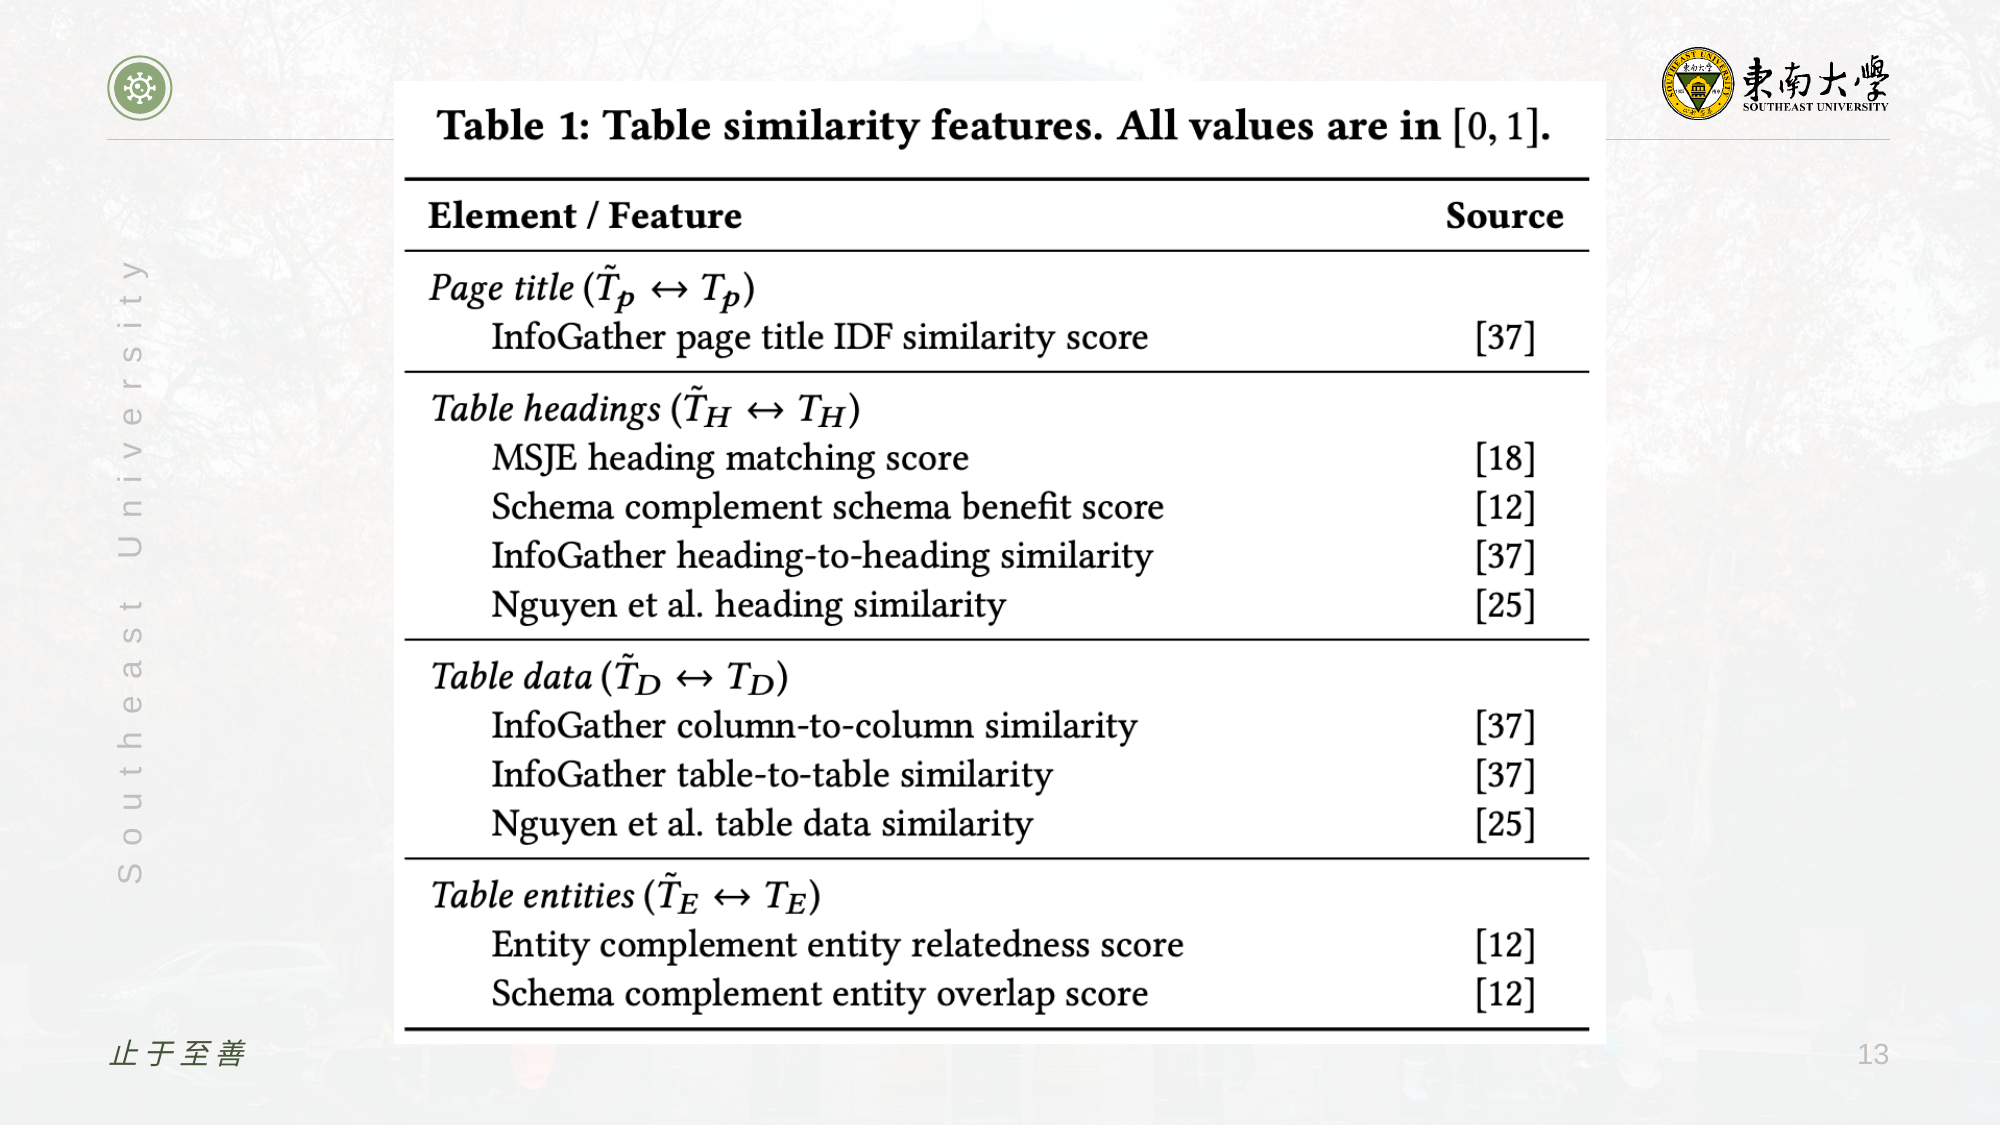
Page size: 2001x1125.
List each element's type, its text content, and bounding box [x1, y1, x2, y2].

slide_number 13 [1439, 1022, 1890, 1083]
picture [1662, 47, 1889, 120]
slide_number 止于至善 [108, 1022, 657, 1083]
picture [394, 81, 1606, 1044]
